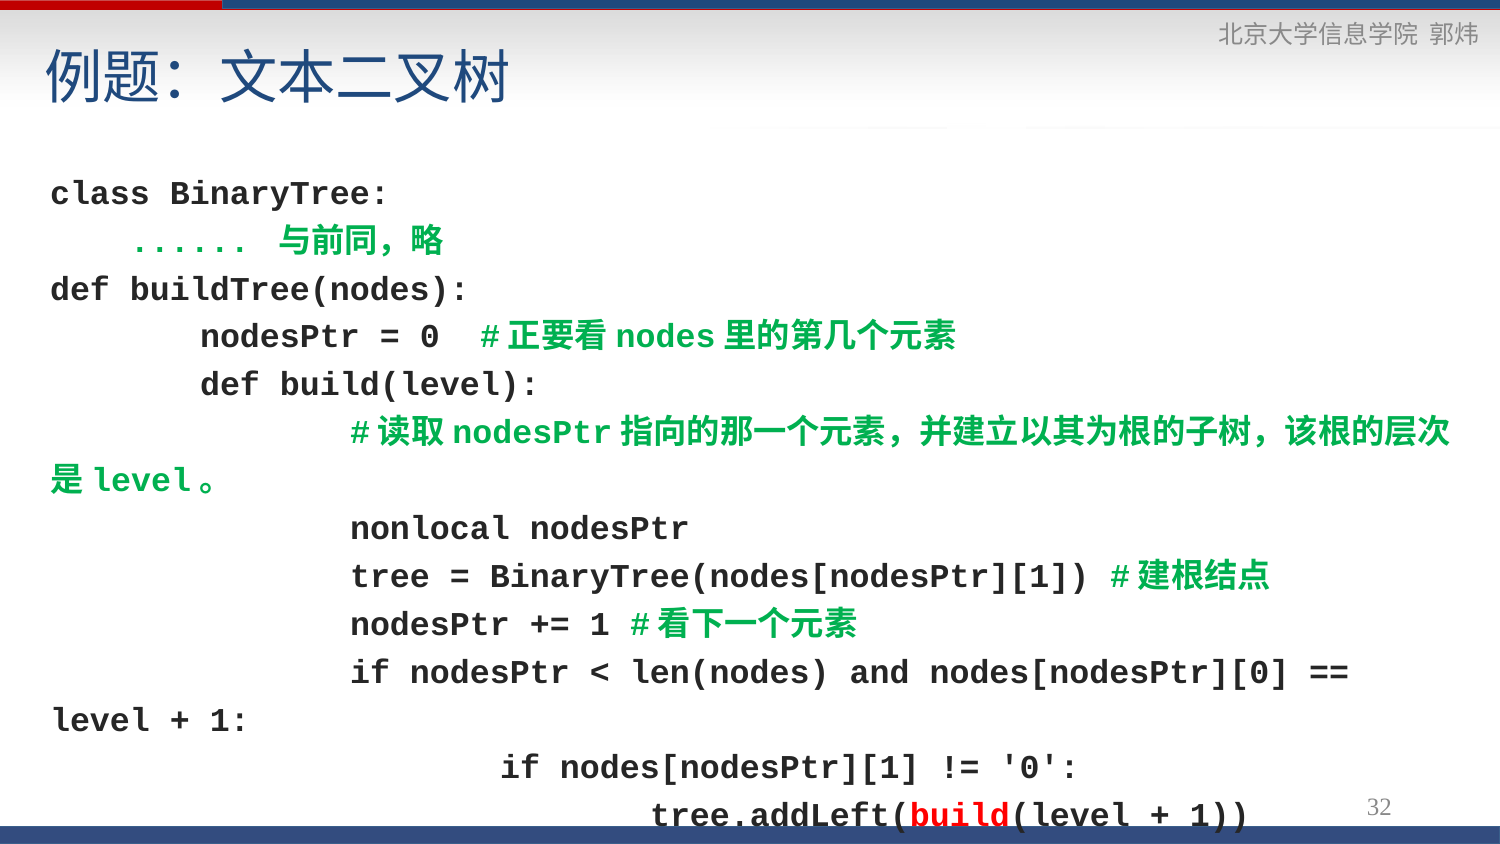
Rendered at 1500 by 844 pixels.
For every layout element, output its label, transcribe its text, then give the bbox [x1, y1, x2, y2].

picture [0, 10, 1500, 129]
title 例题：文本二叉树 [29, 20, 1380, 131]
slide_number 32 [1316, 782, 1443, 828]
list class BinaryTree: ...... 与前同，略 def buildTree(nodes): nodesPtr = 0 #正要看nodes里的第几个元素 def build(level): #读取nodesPtr指向的那一个元素，并建立以其为根的子树，该根的层次是level。 nonlocal nodesPtr tree = BinaryTree(nodes[nodesPtr][1]) #建根结点 nodesPtr += 1 #看下一个元素 if nodesPtr < len(nodes) and nodes[nodesPtr][0] == level + 1: if nodes[nodesPtr][1] != '0': tree.addLeft(build(level + 1)) else: #没有左子树 nodesPtr += 1 [35, 155, 1471, 831]
